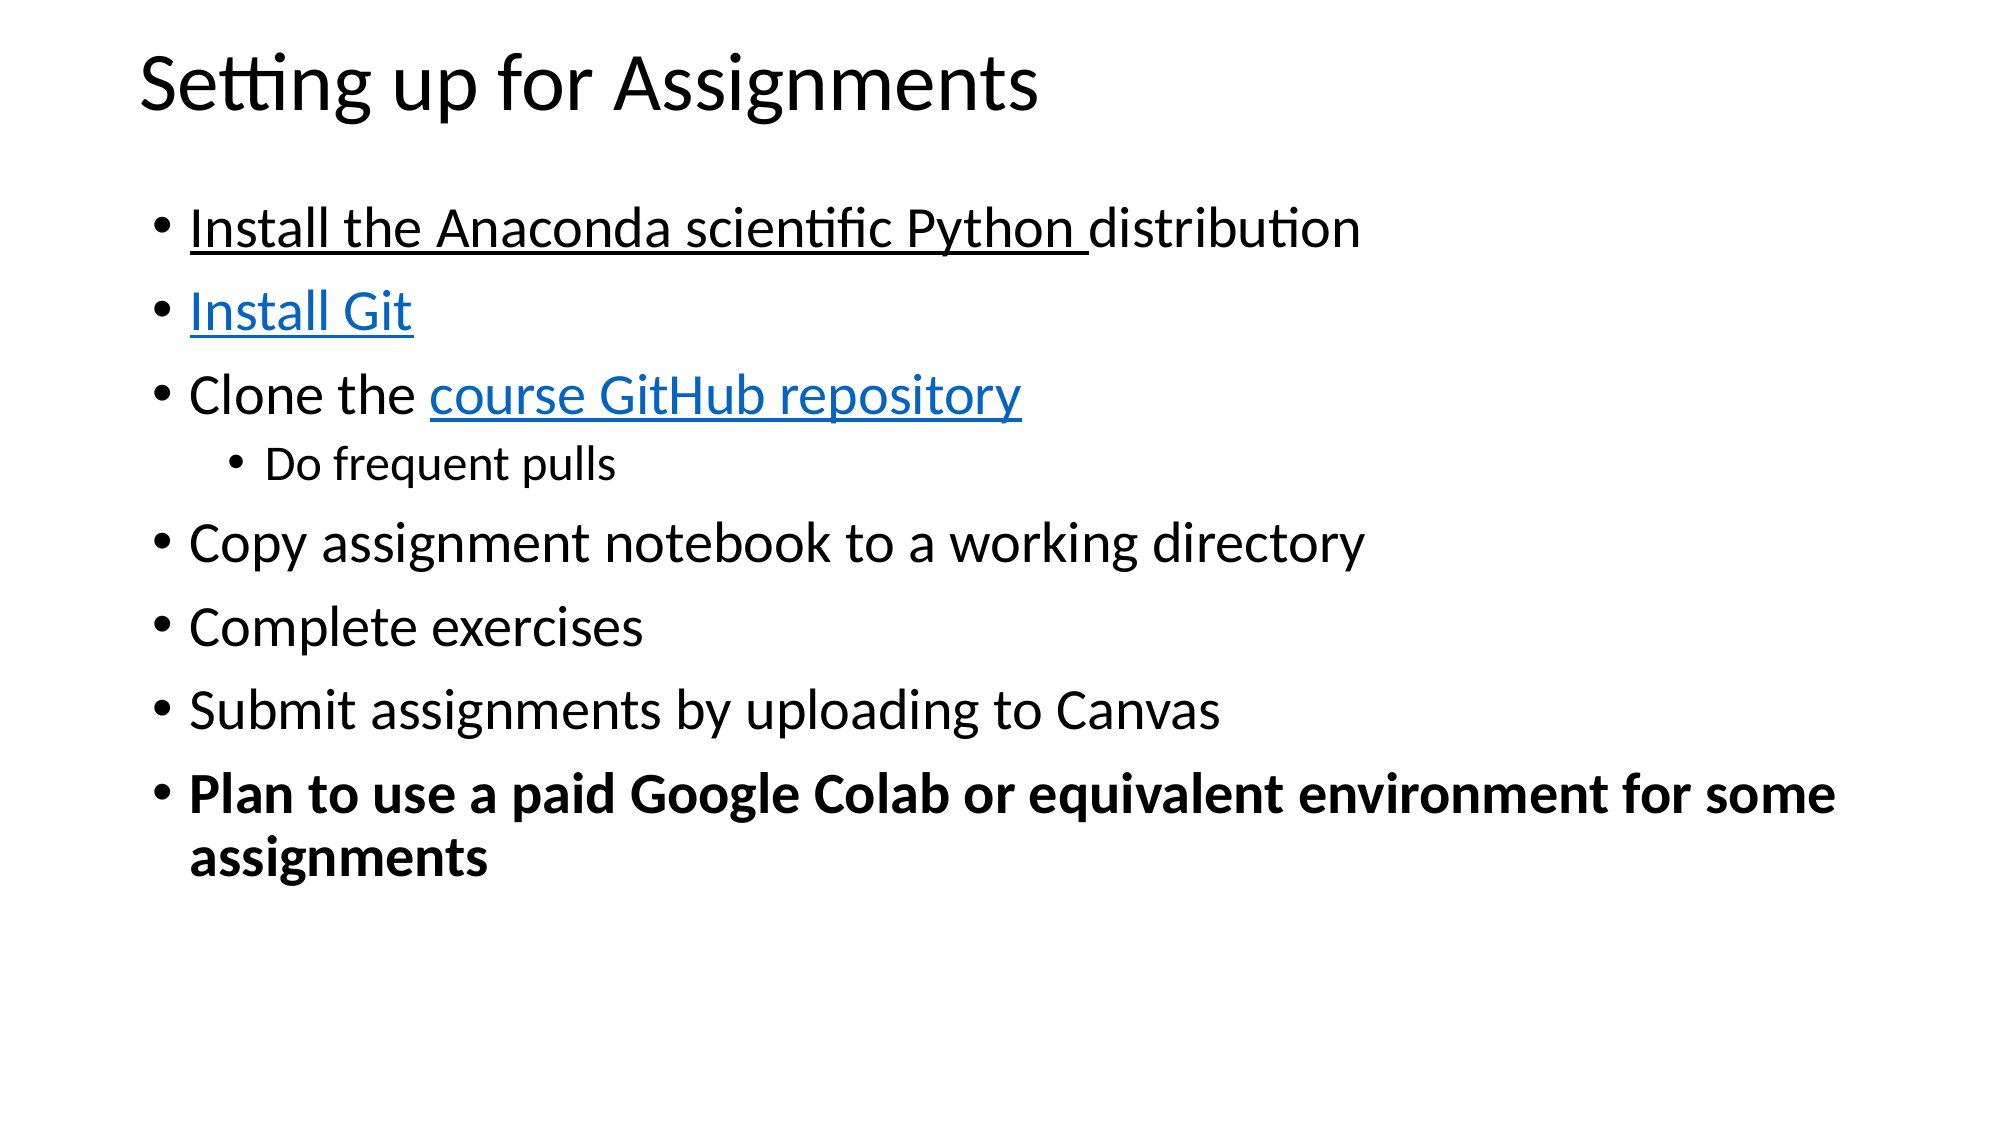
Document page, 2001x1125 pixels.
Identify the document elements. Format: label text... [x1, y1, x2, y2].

text_box Setting up for Assignments [124, 20, 1850, 146]
list Install the Anaconda scientific Python distribution Install Git Clone the course GitHub repository Do frequent pulls Copy assignment notebook to a working directory Complete exercises Submit assignments by uploading to Canvas Plan to use a paid Google Colab or equivalent environment for some assignments [137, 189, 1863, 1105]
